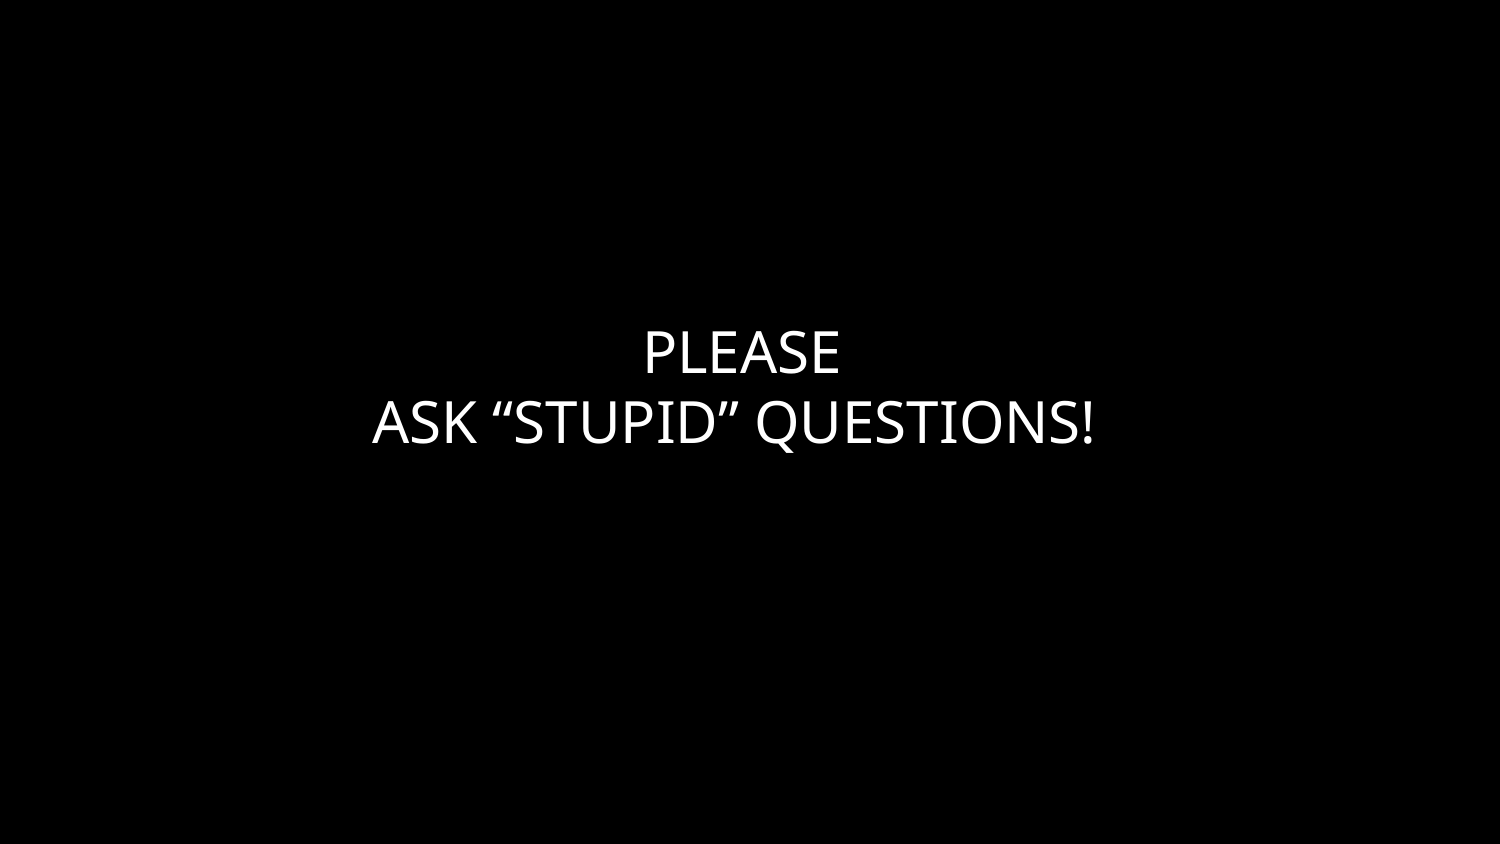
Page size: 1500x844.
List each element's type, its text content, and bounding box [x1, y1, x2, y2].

title PLEASE ASK “STUPID” QUESTIONS! [51, 300, 1449, 568]
